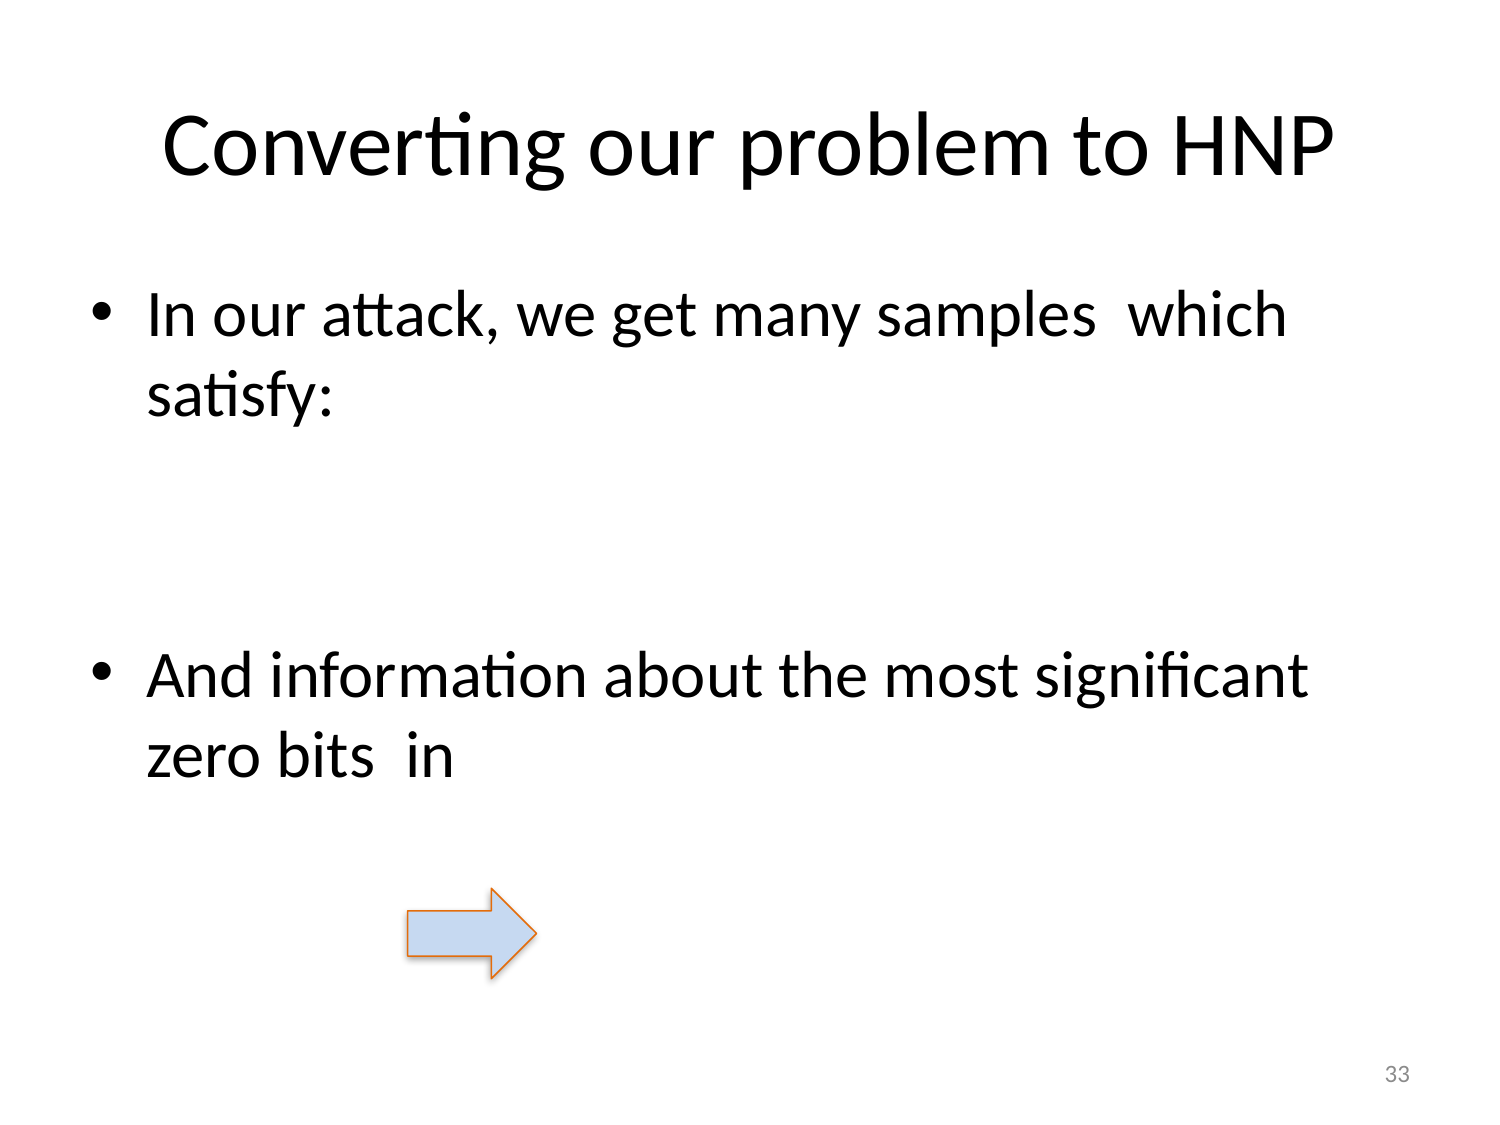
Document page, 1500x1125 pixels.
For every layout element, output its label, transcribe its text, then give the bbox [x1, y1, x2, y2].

title Converting our problem to HNP [75, 45, 1425, 233]
text_box [406, 887, 538, 980]
slide_number 33 [1074, 1042, 1425, 1103]
